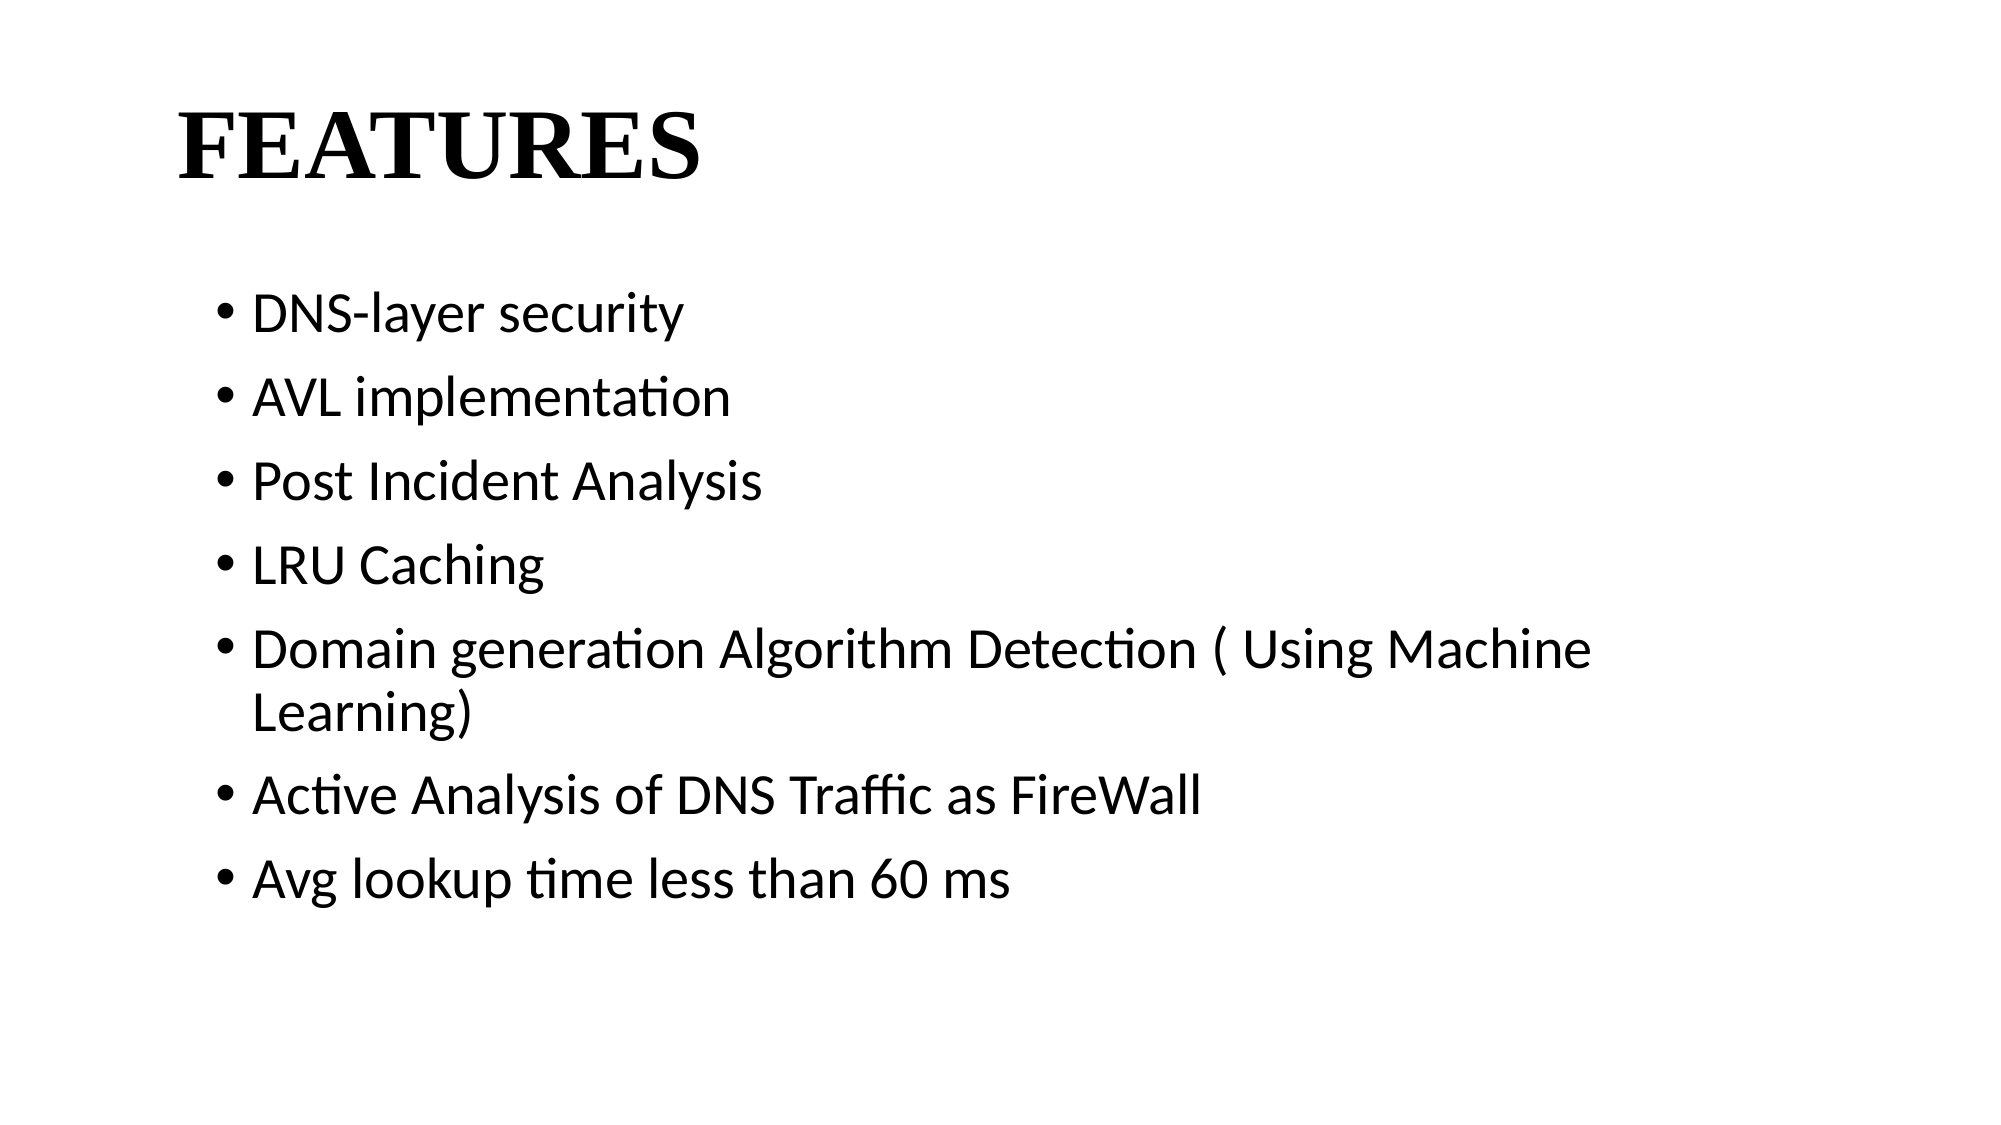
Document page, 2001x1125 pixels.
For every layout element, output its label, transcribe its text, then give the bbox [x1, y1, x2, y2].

title [137, 59, 1548, 208]
list DNS-layer security AVL implementation Post Incident Analysis LRU Caching Domain generation Algorithm Detection ( Using Machine Learning) Active Analysis of DNS Traffic as FireWall Avg lookup time less than 60 ms [200, 275, 1683, 1125]
text_box FEATURES [162, 71, 741, 207]
